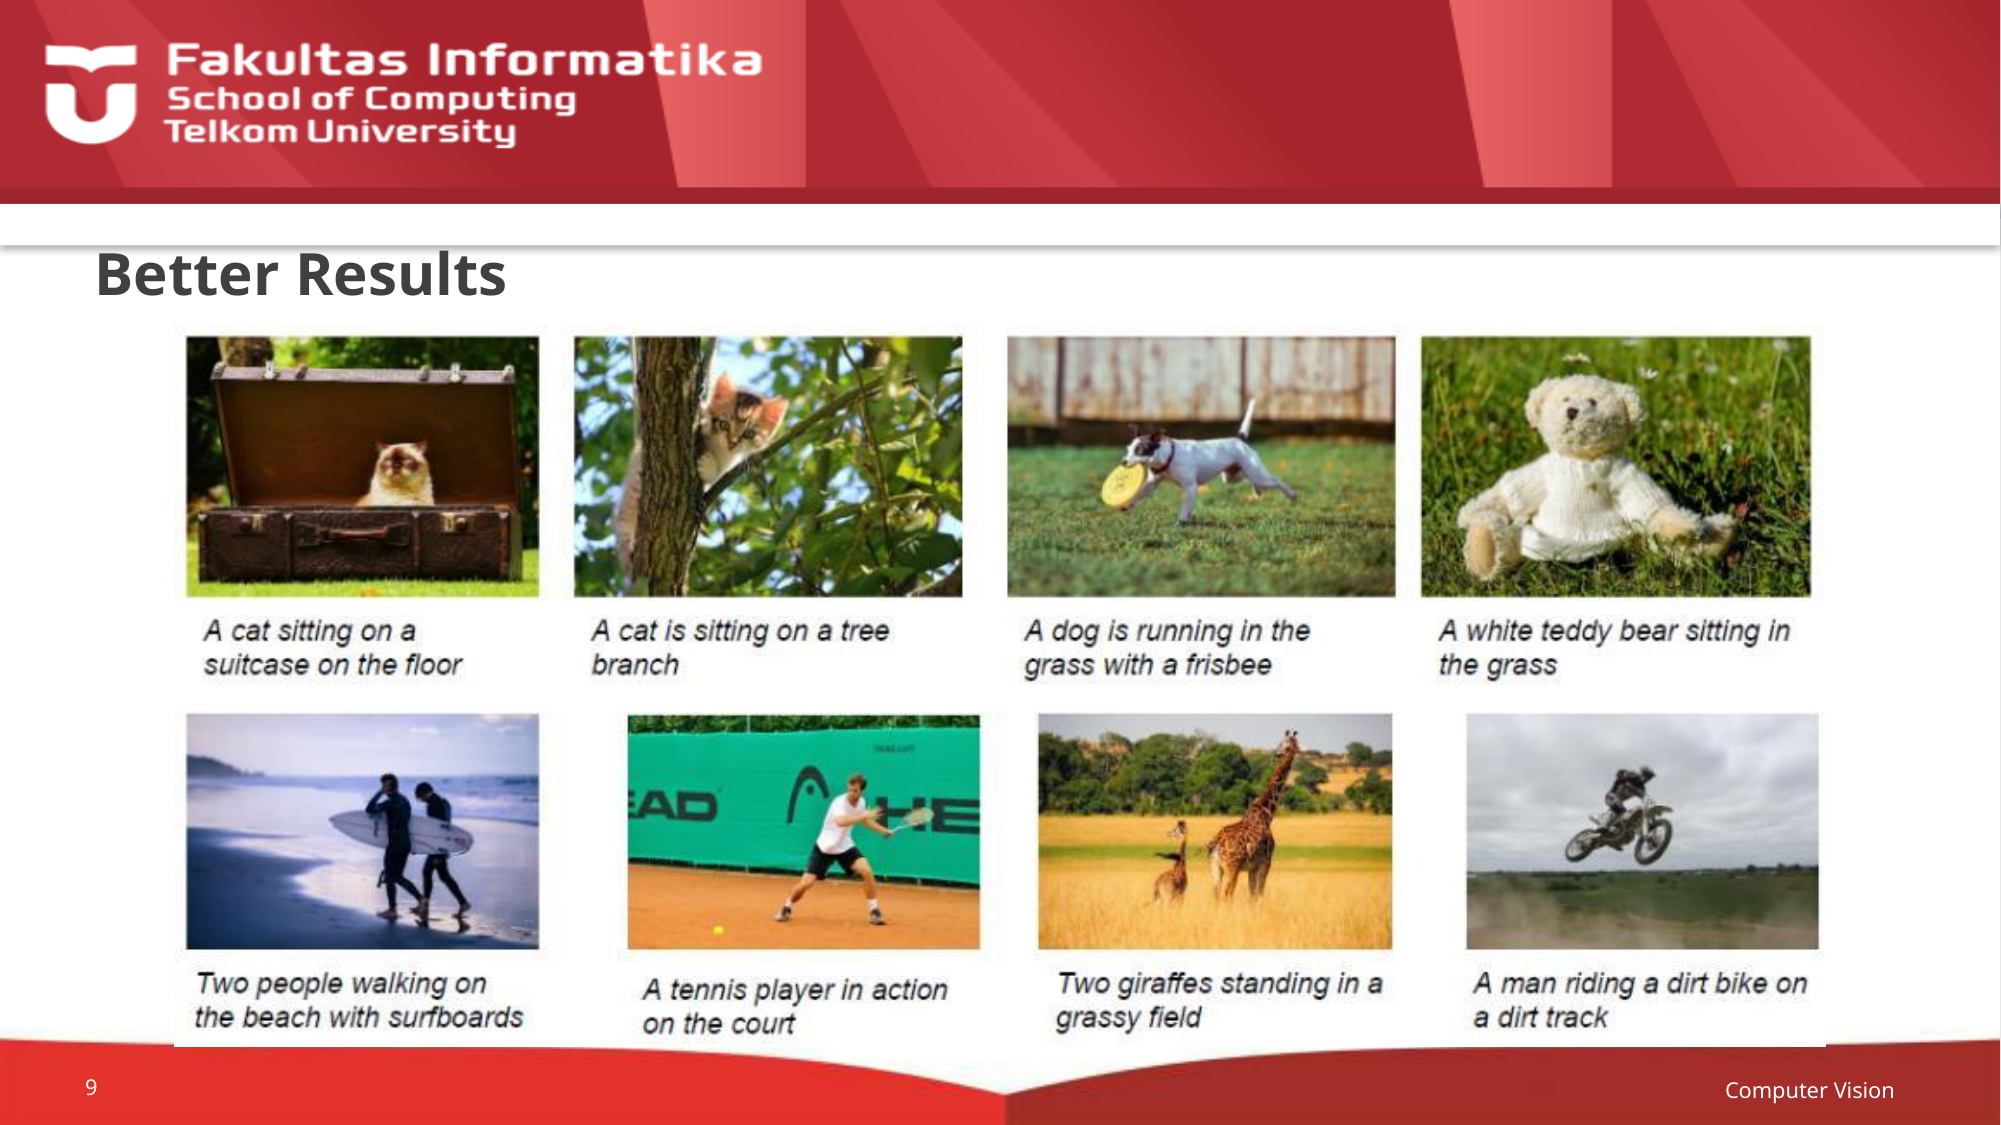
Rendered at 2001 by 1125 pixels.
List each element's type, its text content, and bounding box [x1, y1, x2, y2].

picture [0, 0, 2001, 1125]
list Computer Vision [1185, 1058, 1911, 1119]
title Better Results [79, 219, 1901, 325]
slide_number 9 [85, 1058, 164, 1119]
